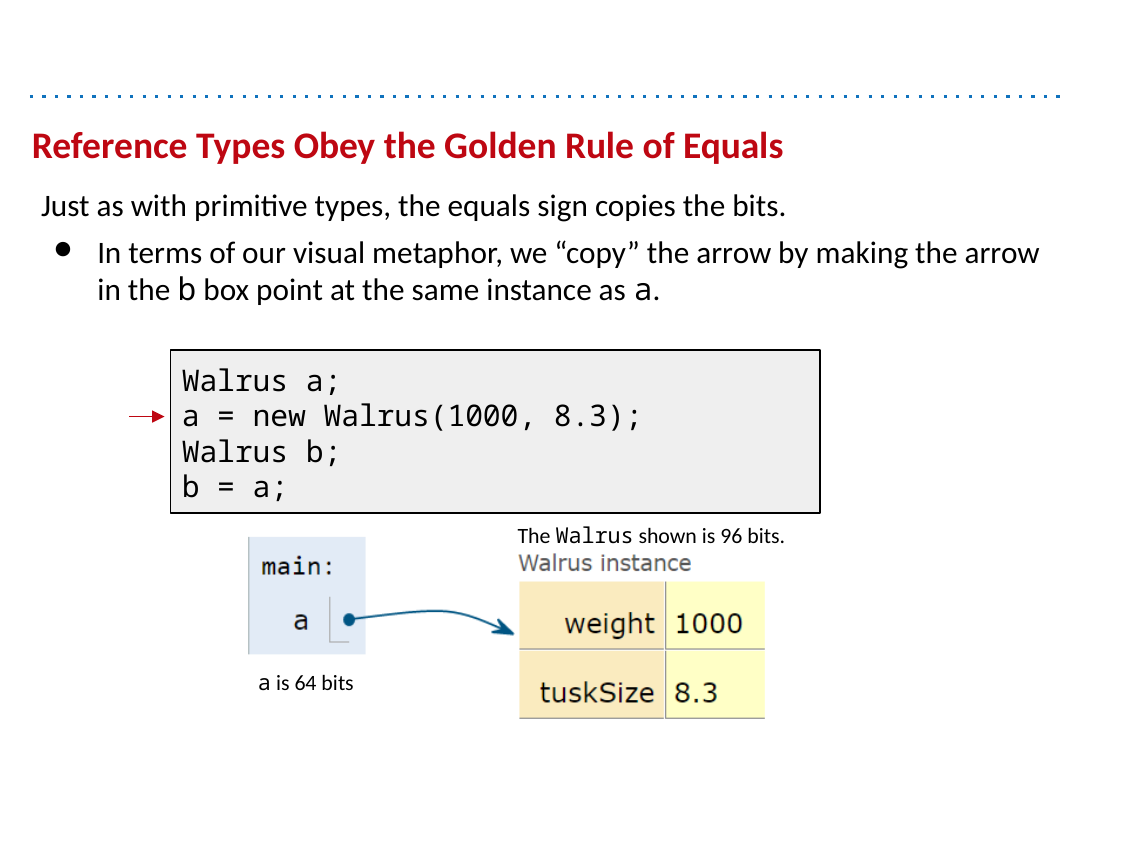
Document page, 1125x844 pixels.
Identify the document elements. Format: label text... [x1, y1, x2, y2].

picture [240, 529, 772, 727]
text_box The Walrus shown is 96 bits. [506, 510, 802, 542]
list Just as with primitive types, the equals sign copies the bits. In terms of our visual metaphor, we “copy” the arrow by making the arrow in the b box point at the same instance as a. [29, 173, 1069, 406]
title Reference Types Obey the Golden Rule of Equals [20, 116, 1033, 178]
text_box Walrus a; a = new Walrus(1000, 8.3); Walrus b; b = a; [170, 406, 821, 513]
